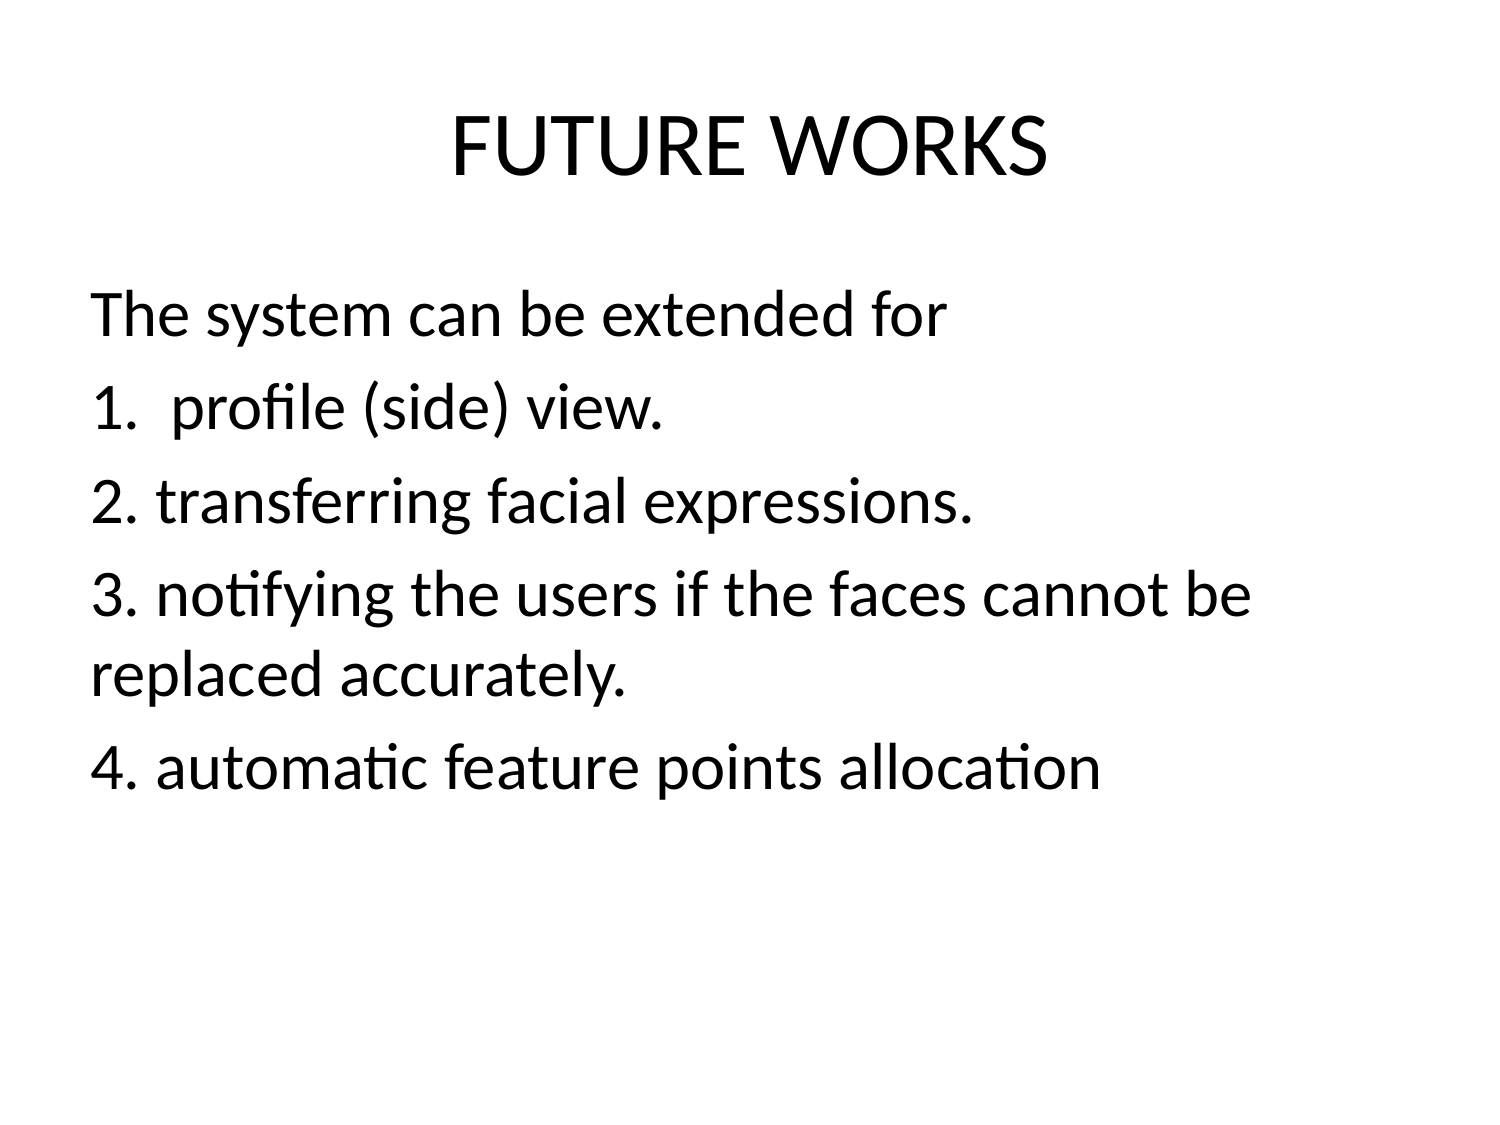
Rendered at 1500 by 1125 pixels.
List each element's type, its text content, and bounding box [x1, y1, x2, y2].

title FUTURE WORKS [75, 45, 1425, 233]
list The system can be extended for 1. profile (side) view. 2. transferring facial expressions. 3. notifying the users if the faces cannot be replaced accurately. 4. automatic feature points allocation [75, 262, 1425, 1005]
